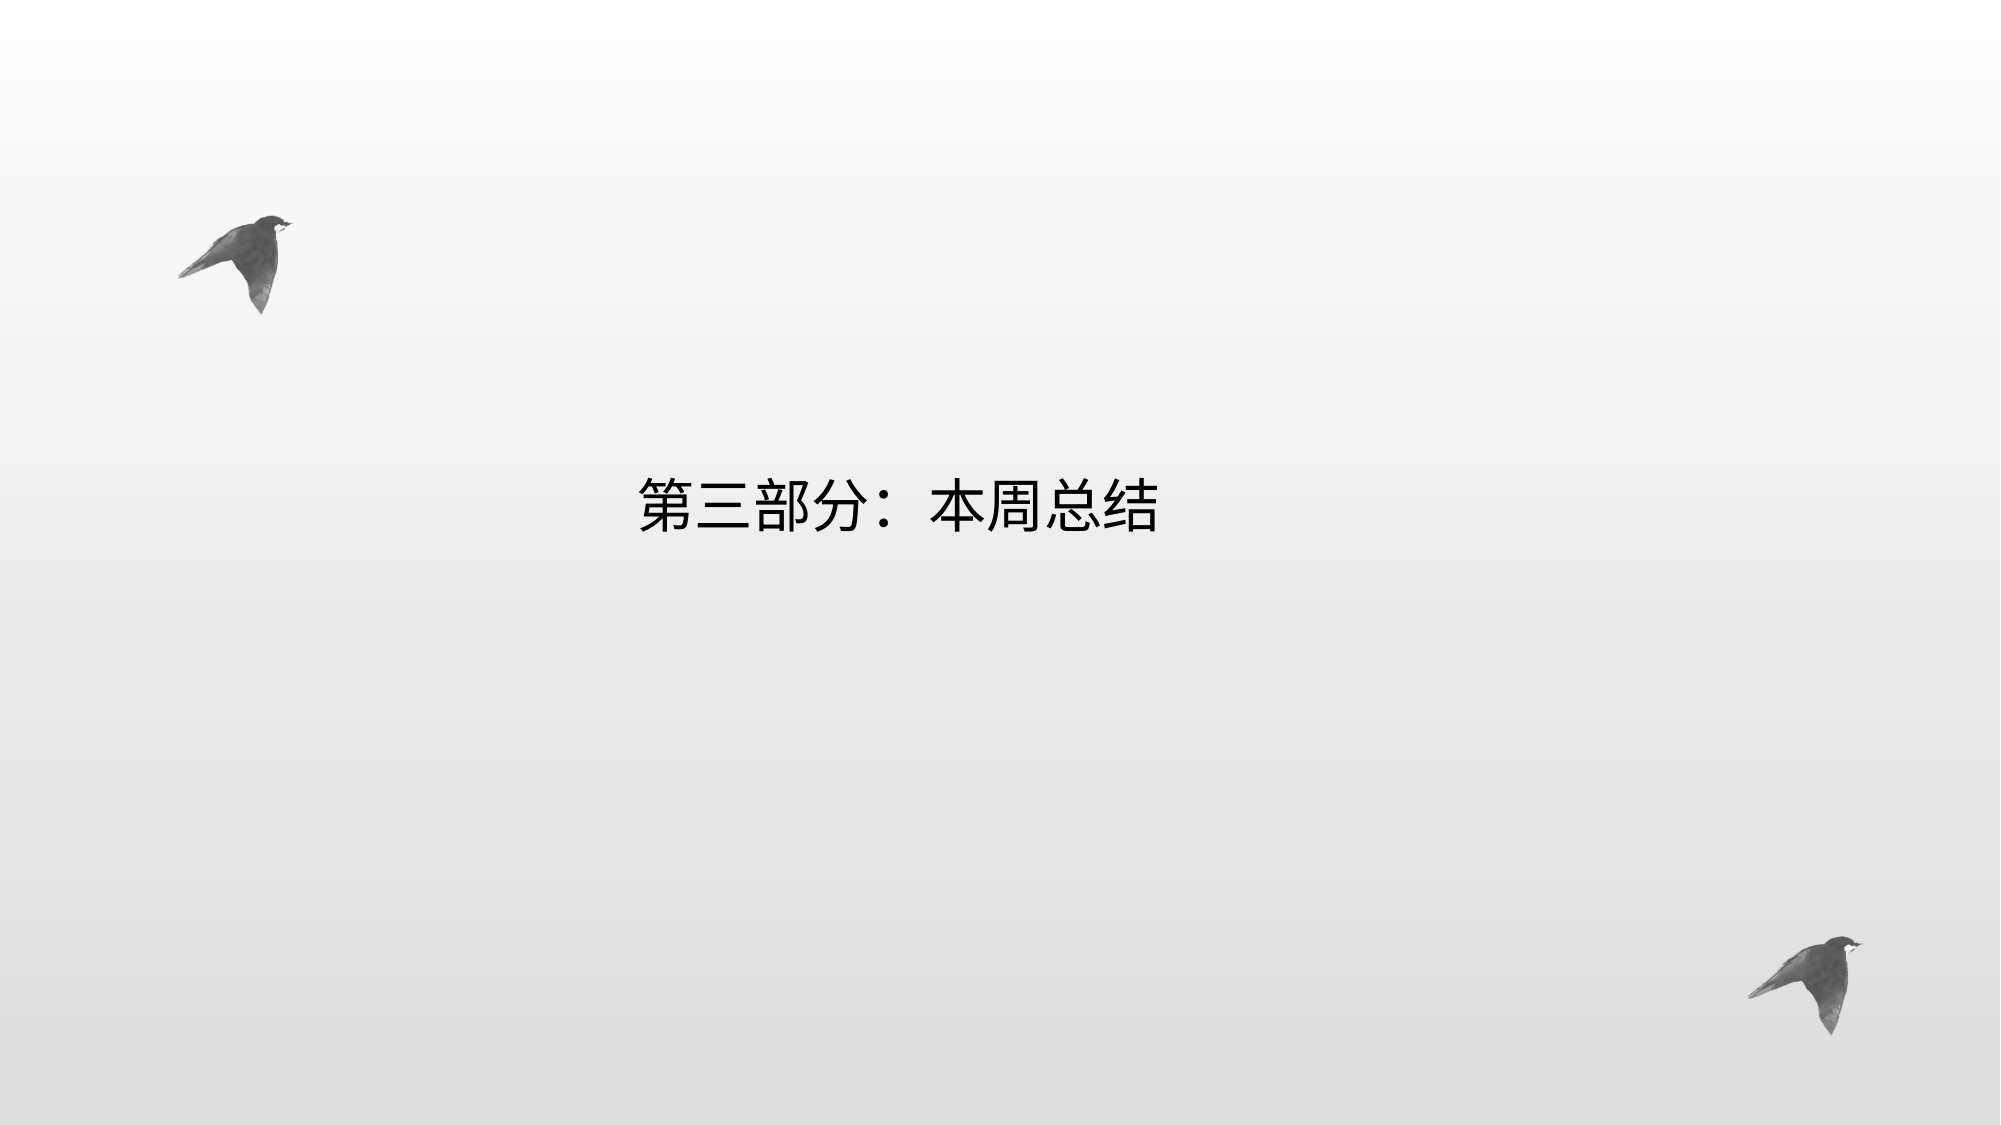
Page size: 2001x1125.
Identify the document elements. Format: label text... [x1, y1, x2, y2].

text_box 第三部分：本周总结 [622, 461, 1496, 547]
picture [131, 143, 333, 334]
picture [1701, 864, 1903, 1055]
